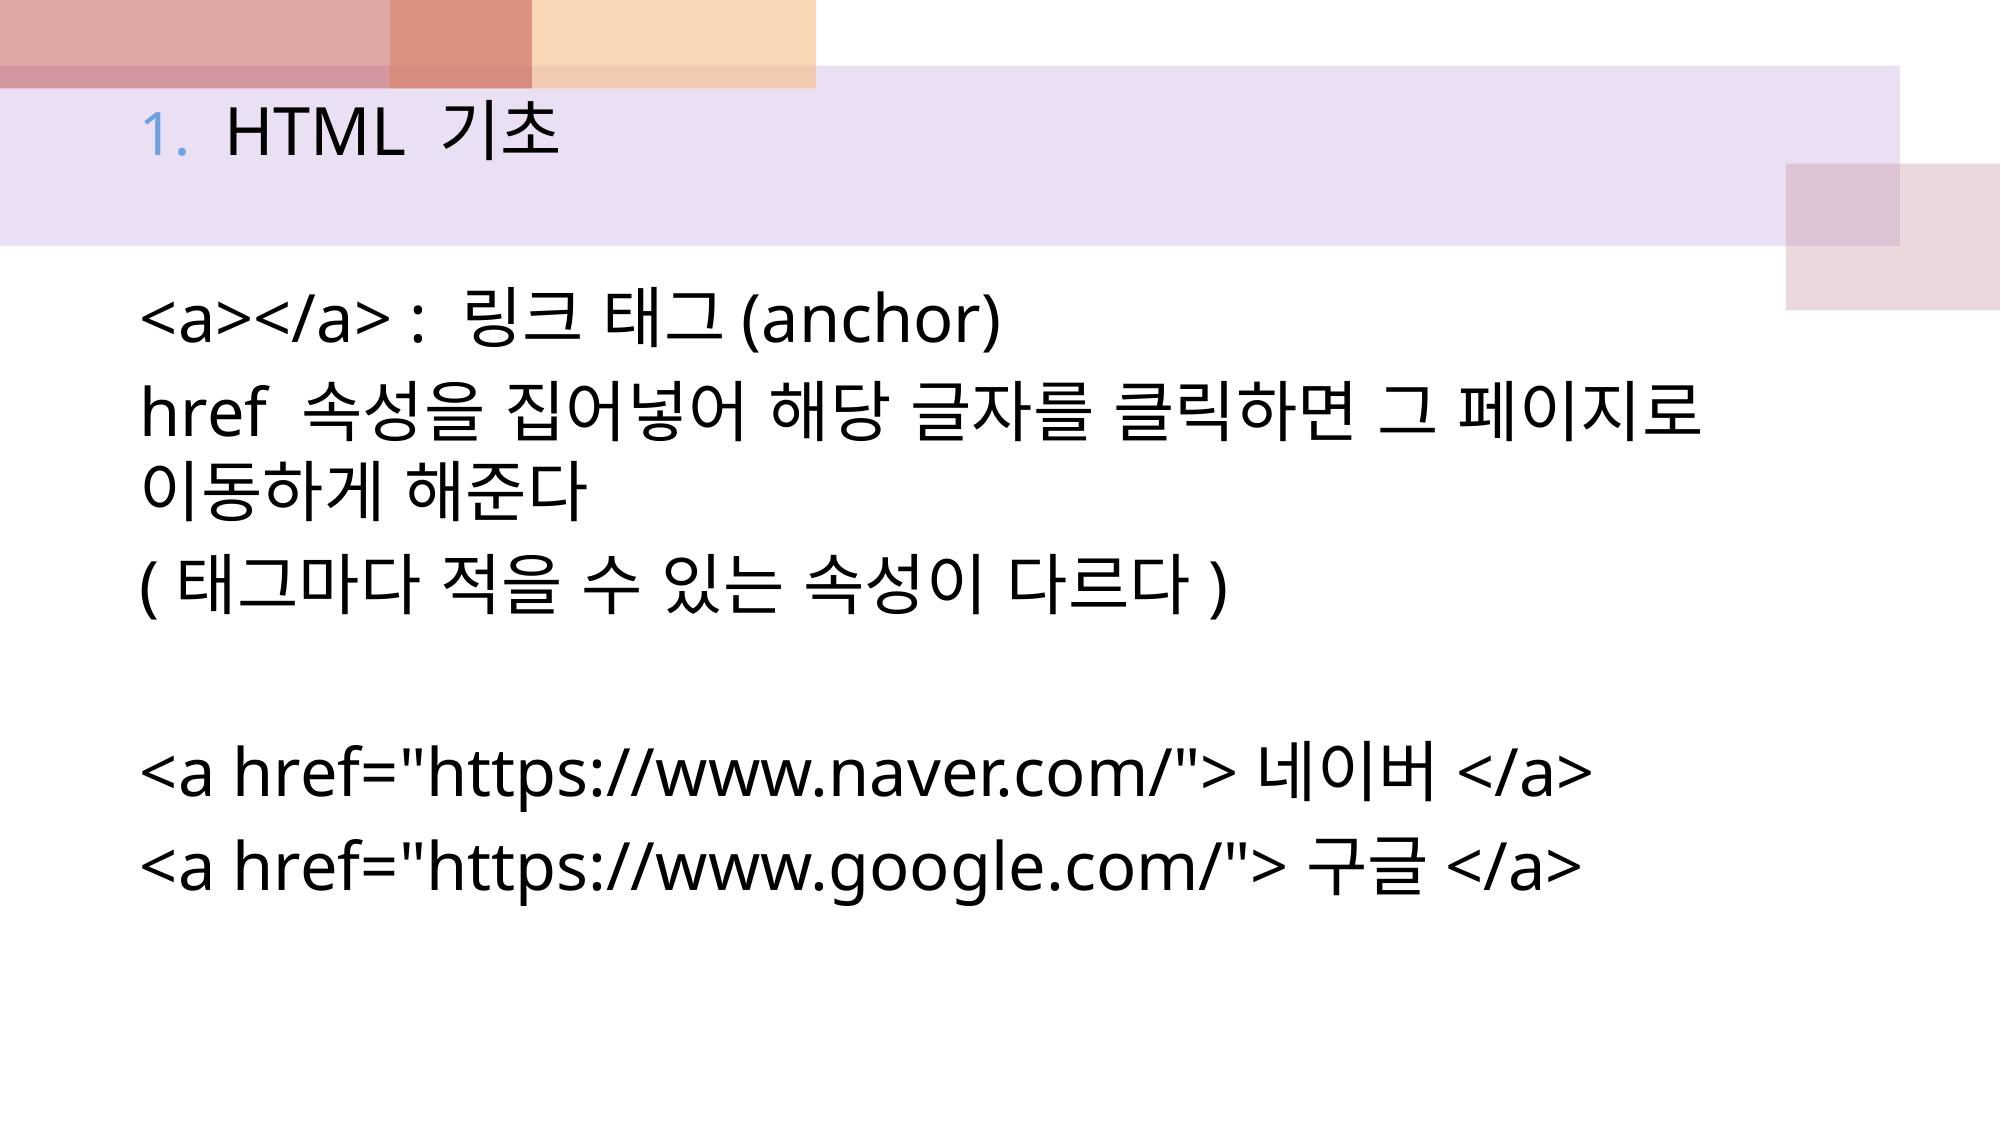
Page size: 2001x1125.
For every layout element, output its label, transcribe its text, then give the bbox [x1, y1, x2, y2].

list HTML 기초 <a></a> : 링크 태그(anchor) href 속성을 집어넣어 해당 글자를 클릭하면 그 페이지로 이동하게 해준다 (태그마다 적을 수 있는 속성이 다르다) <a href="https://www.naver.com/">네이버</a> <a href="https://www.google.com/">구글</a> [124, 81, 1850, 1044]
